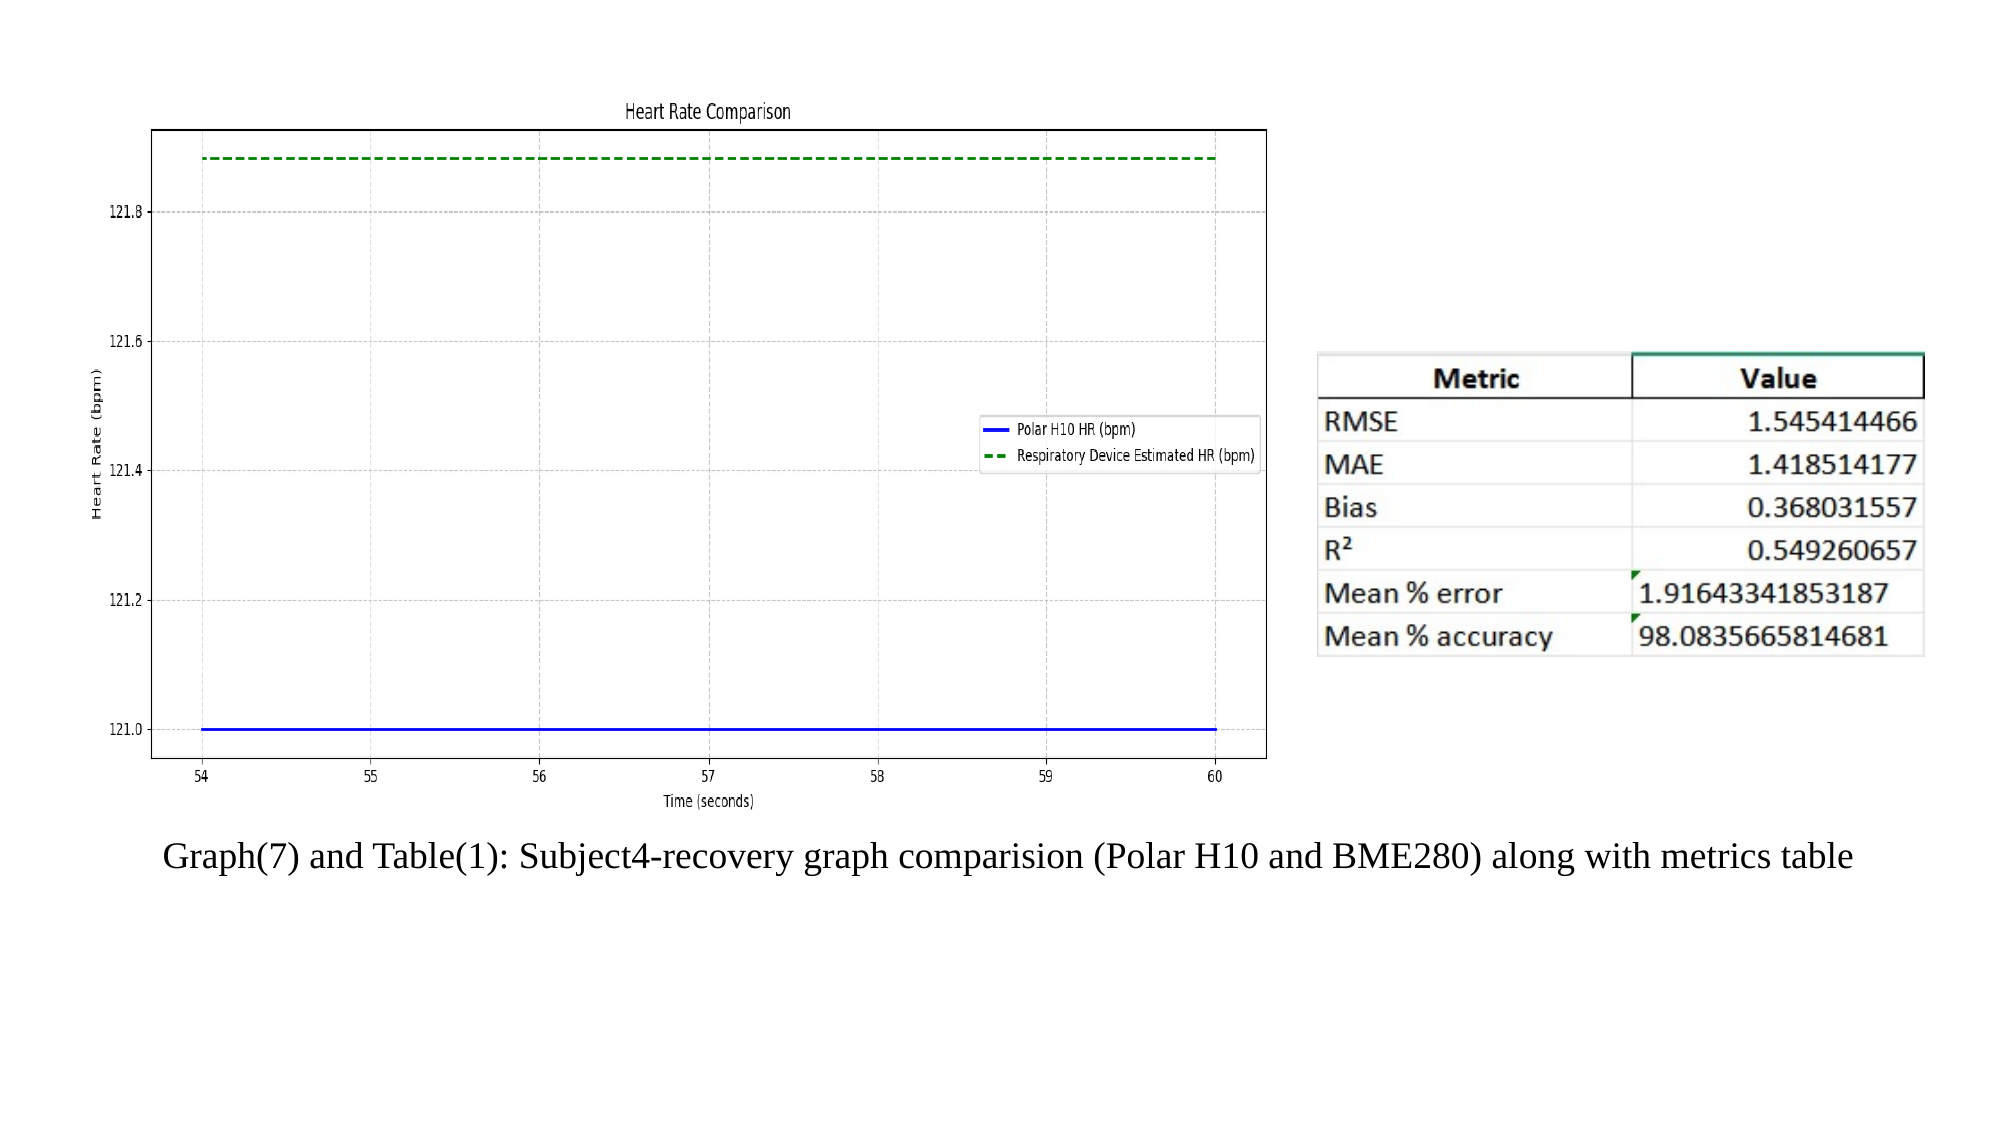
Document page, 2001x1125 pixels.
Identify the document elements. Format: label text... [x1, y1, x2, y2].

picture [1317, 351, 1925, 657]
text_box Graph(7) and Table(1): Subject4-recovery graph comparision (Polar H10 and BME280) along with metrics table [147, 823, 1907, 884]
picture [83, 90, 1273, 824]
